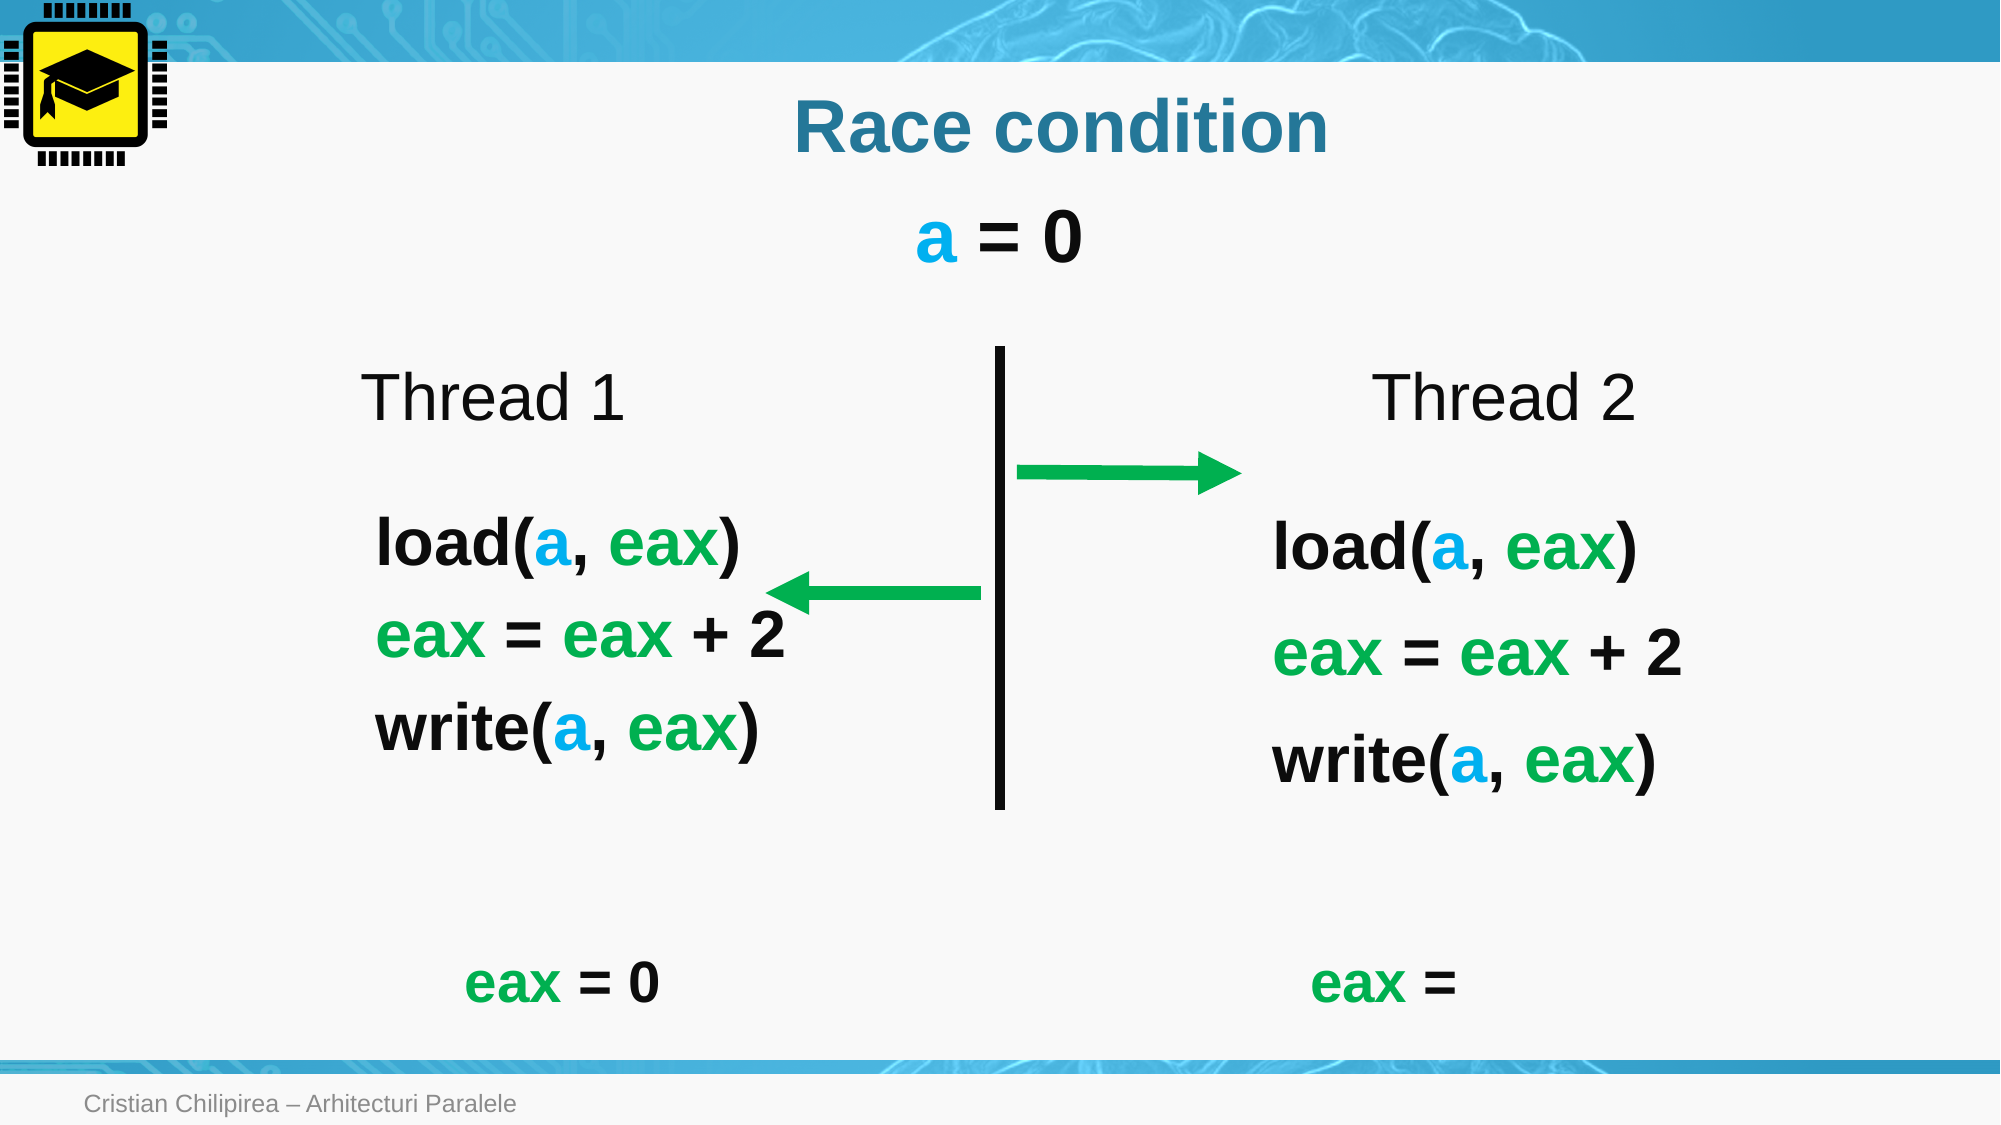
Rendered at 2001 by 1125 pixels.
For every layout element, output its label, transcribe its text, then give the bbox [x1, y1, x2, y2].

text_box a = 0 [900, 180, 1100, 286]
text_box load(a, eax) eax = eax + 2 write(a, eax) [1272, 494, 1750, 865]
list load(a, eax) eax = eax + 2 write(a, eax) [360, 500, 838, 870]
footer Cristian Chilipirea – Arhitecturi Paralele [68, 1083, 1542, 1125]
text_box Thread 1 [360, 345, 749, 446]
title Race condition [170, 76, 1955, 180]
text_box eax = [1295, 937, 1611, 1022]
text_box eax = 0 [450, 937, 766, 1022]
picture [0, 1060, 2000, 1074]
picture [0, 0, 2000, 166]
text_box Thread 2 [1370, 345, 1759, 446]
